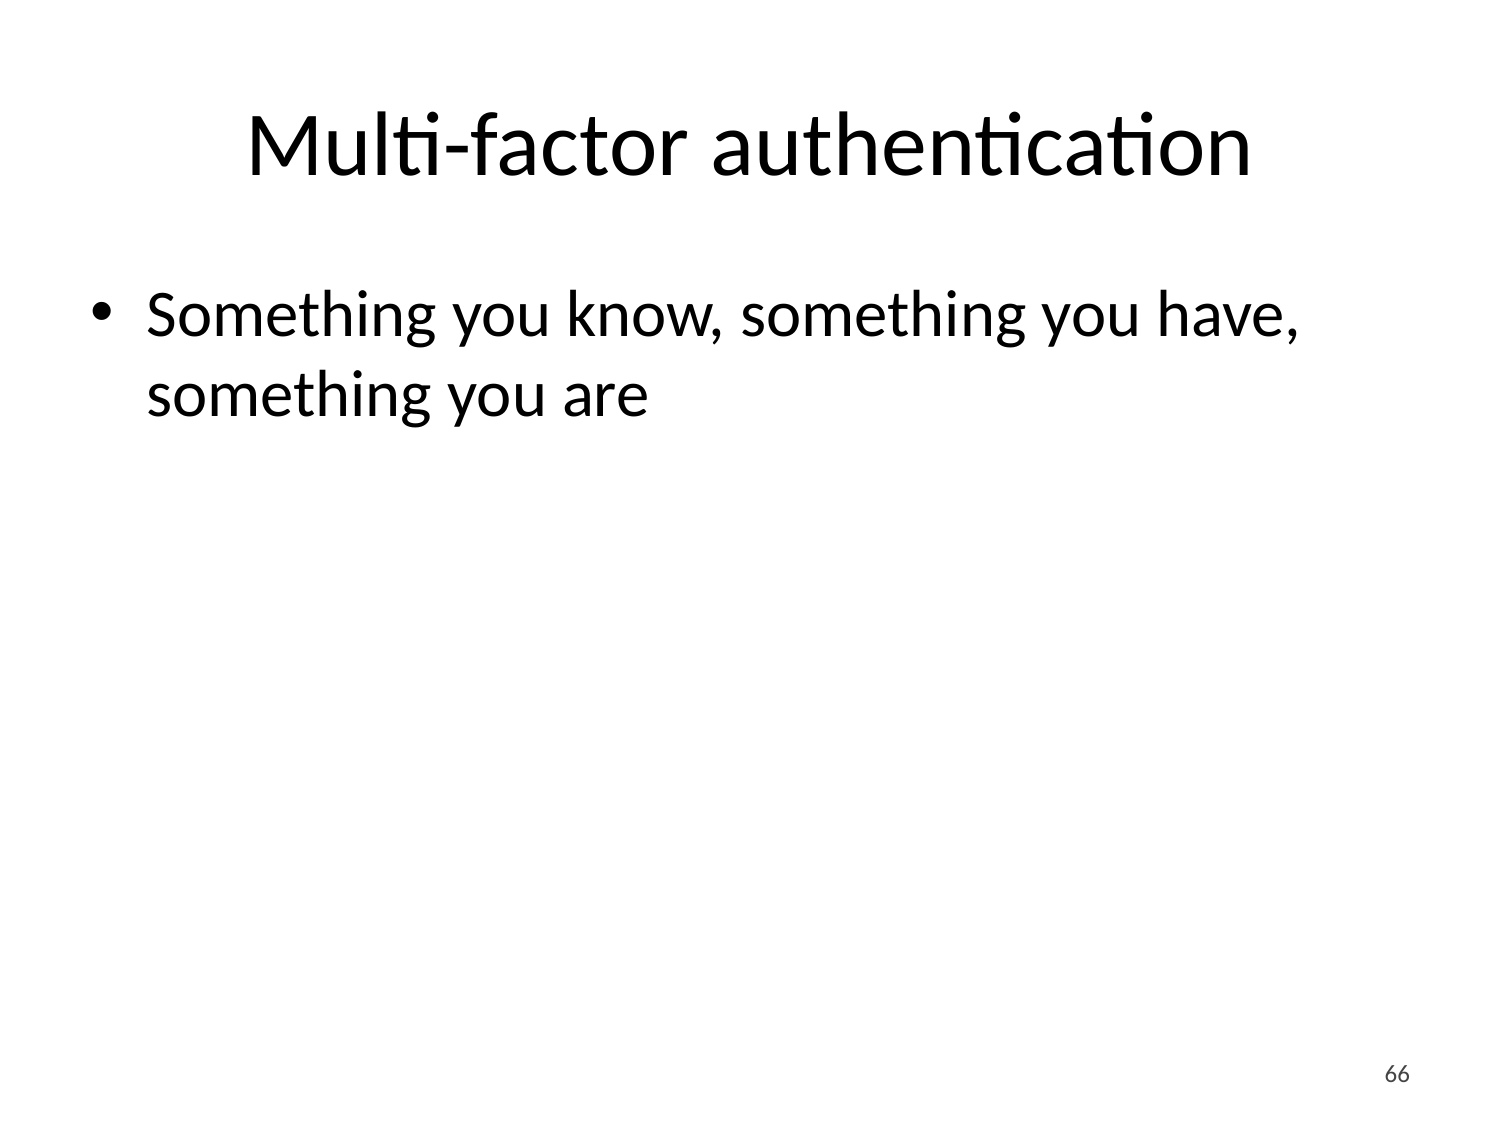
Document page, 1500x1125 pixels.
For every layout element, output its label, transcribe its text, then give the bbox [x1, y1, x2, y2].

list Something you know, something you have, something you are [75, 262, 1425, 1005]
slide_number 66 [1074, 1042, 1425, 1103]
title Multi-factor authentication [75, 45, 1425, 233]
